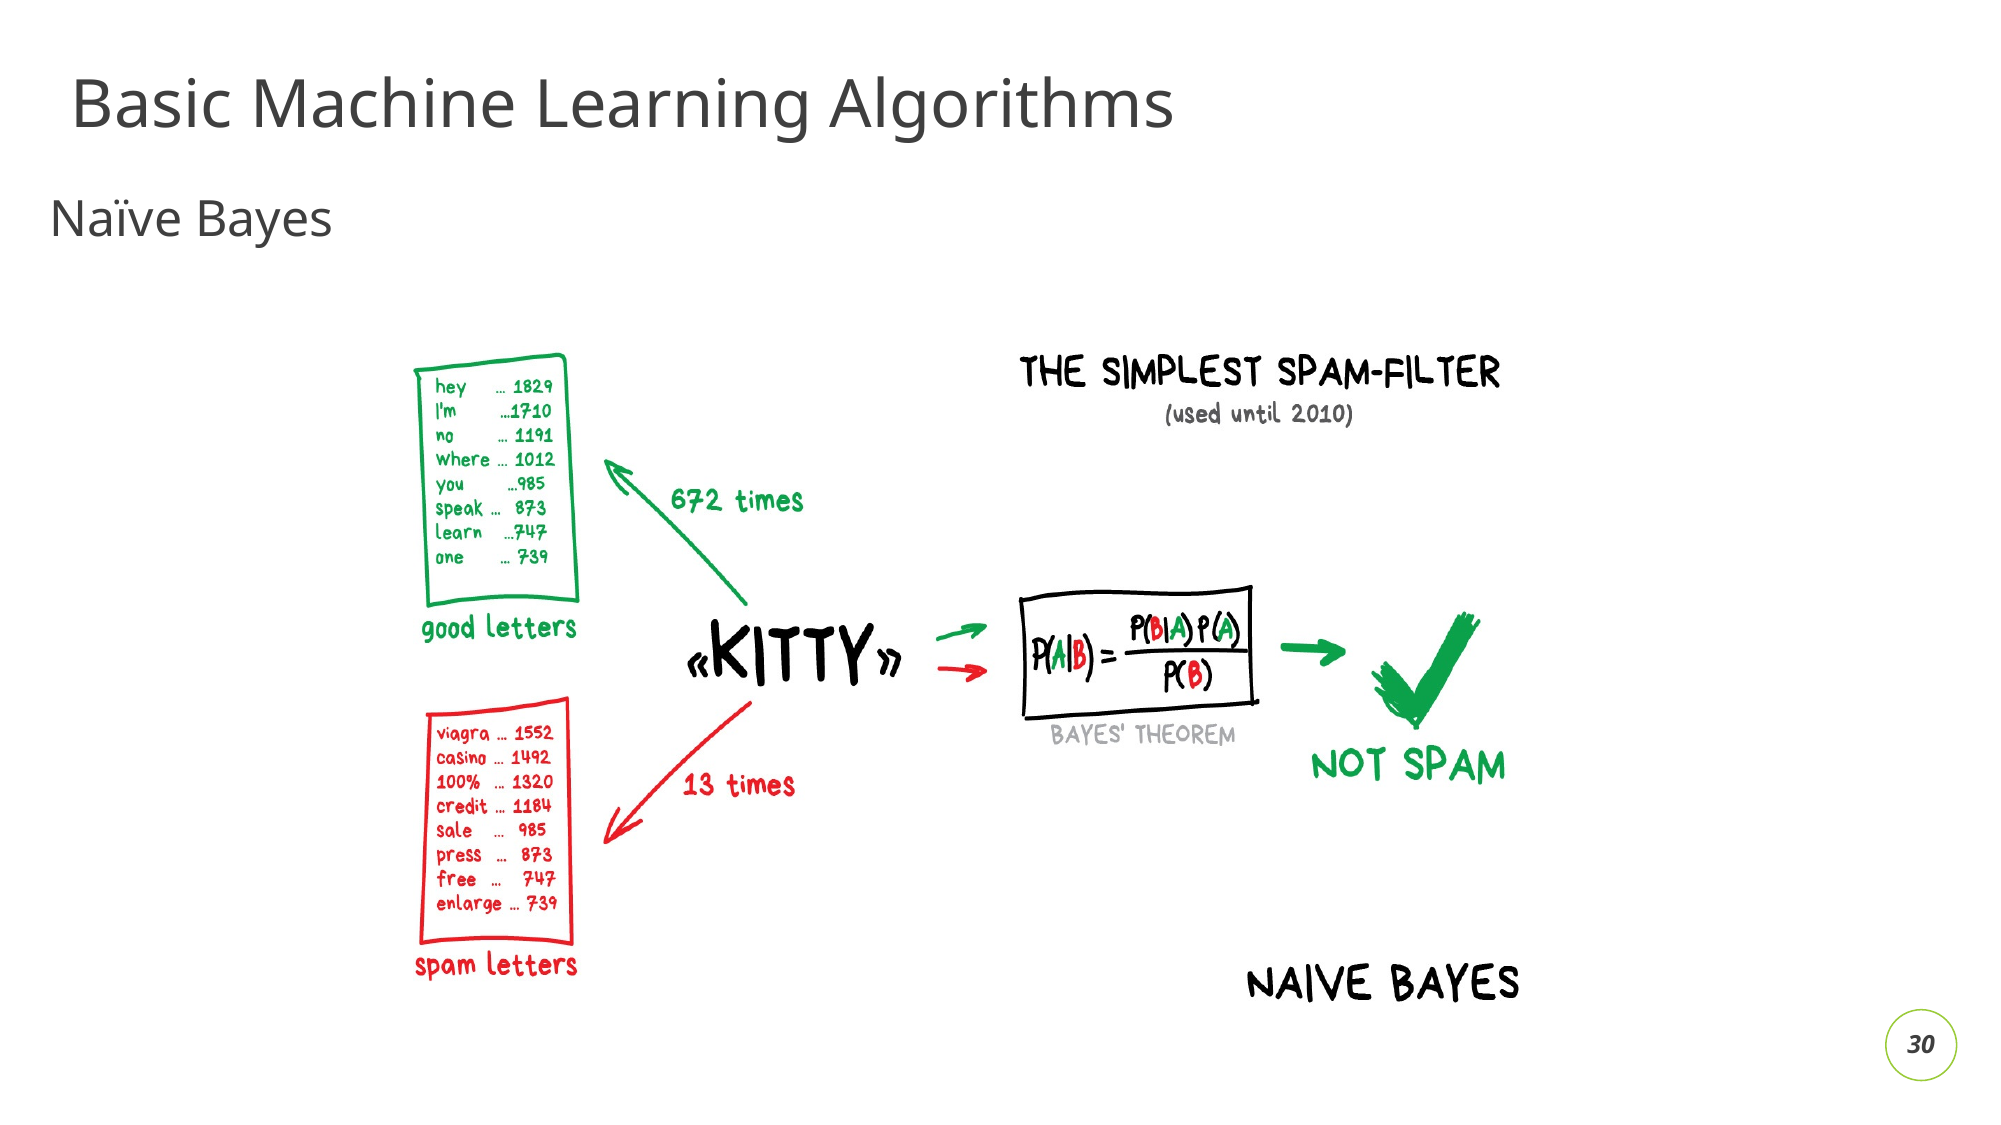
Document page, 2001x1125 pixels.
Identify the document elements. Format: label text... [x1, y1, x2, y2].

title Basic Machine Learning Algorithms [70, 70, 1932, 142]
slide_number ‹#› [1885, 1008, 1958, 1082]
text_box Naïve Bayes [49, 186, 1159, 266]
picture [413, 345, 1520, 1010]
